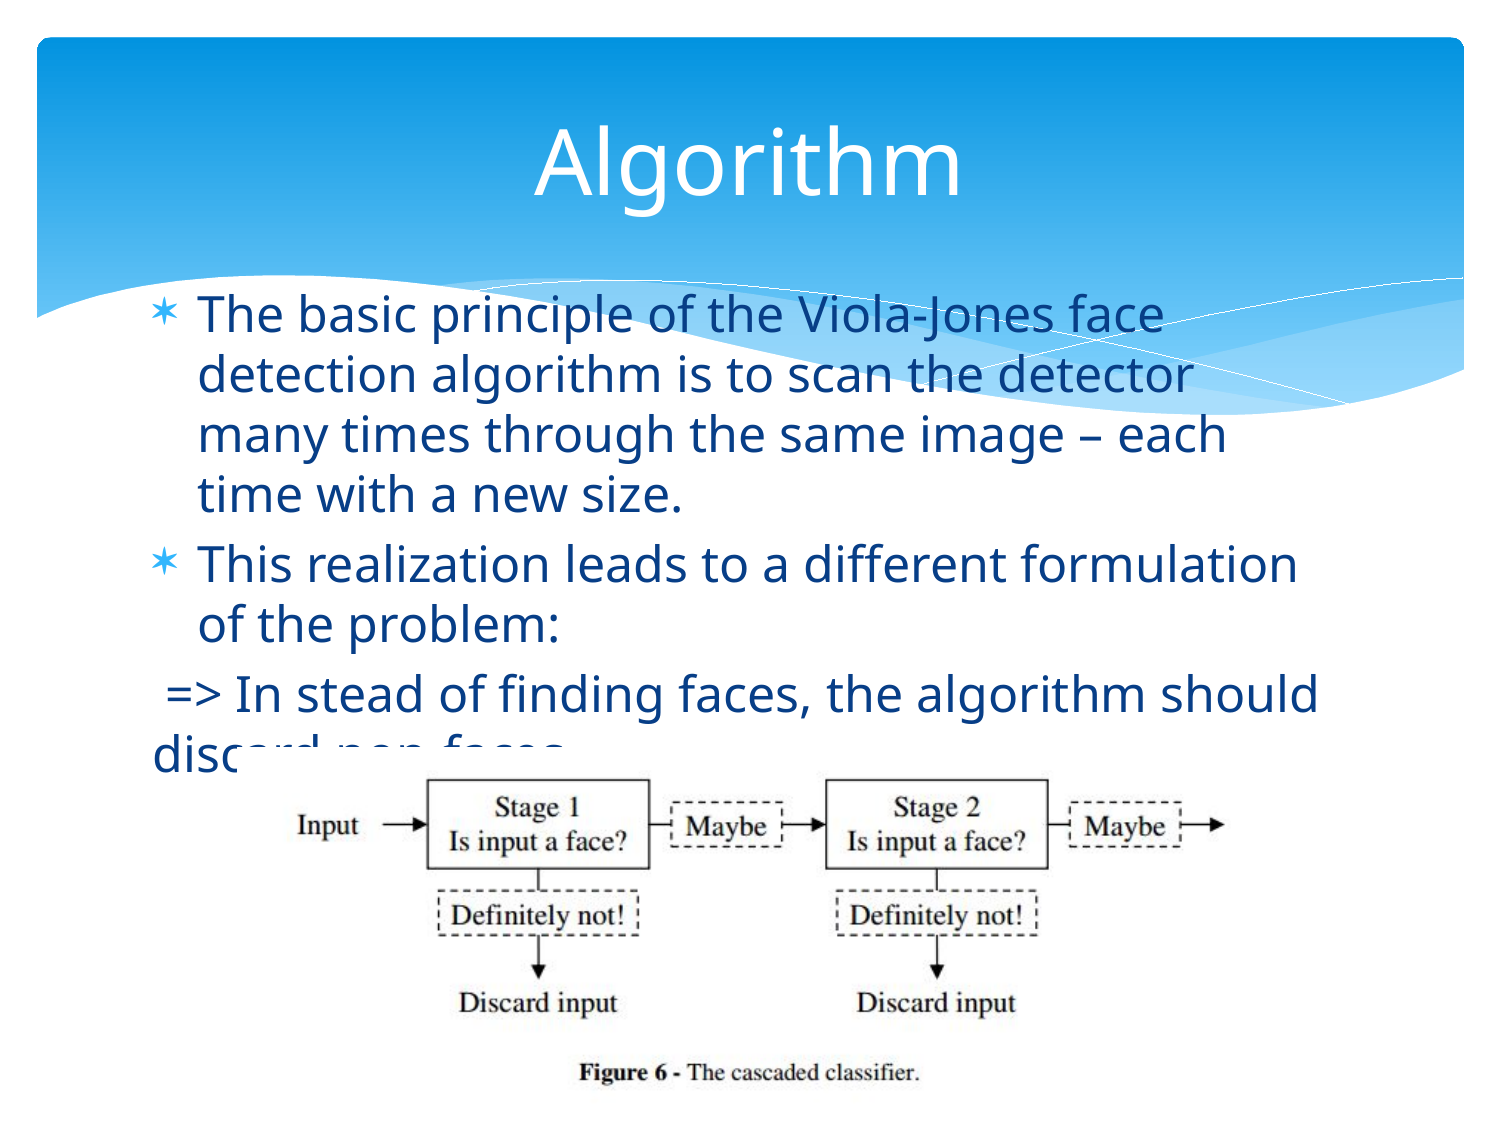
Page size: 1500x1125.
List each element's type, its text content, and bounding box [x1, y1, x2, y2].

title Algorithm [75, 55, 1425, 261]
picture [237, 747, 1254, 1104]
list The basic principle of the Viola-Jones face detection algorithm is to scan the detector many times through the same image – each time with a new size. This realization leads to a different formulation of the problem: => In stead of finding faces, the algorithm should discard non-faces. [137, 275, 1353, 788]
